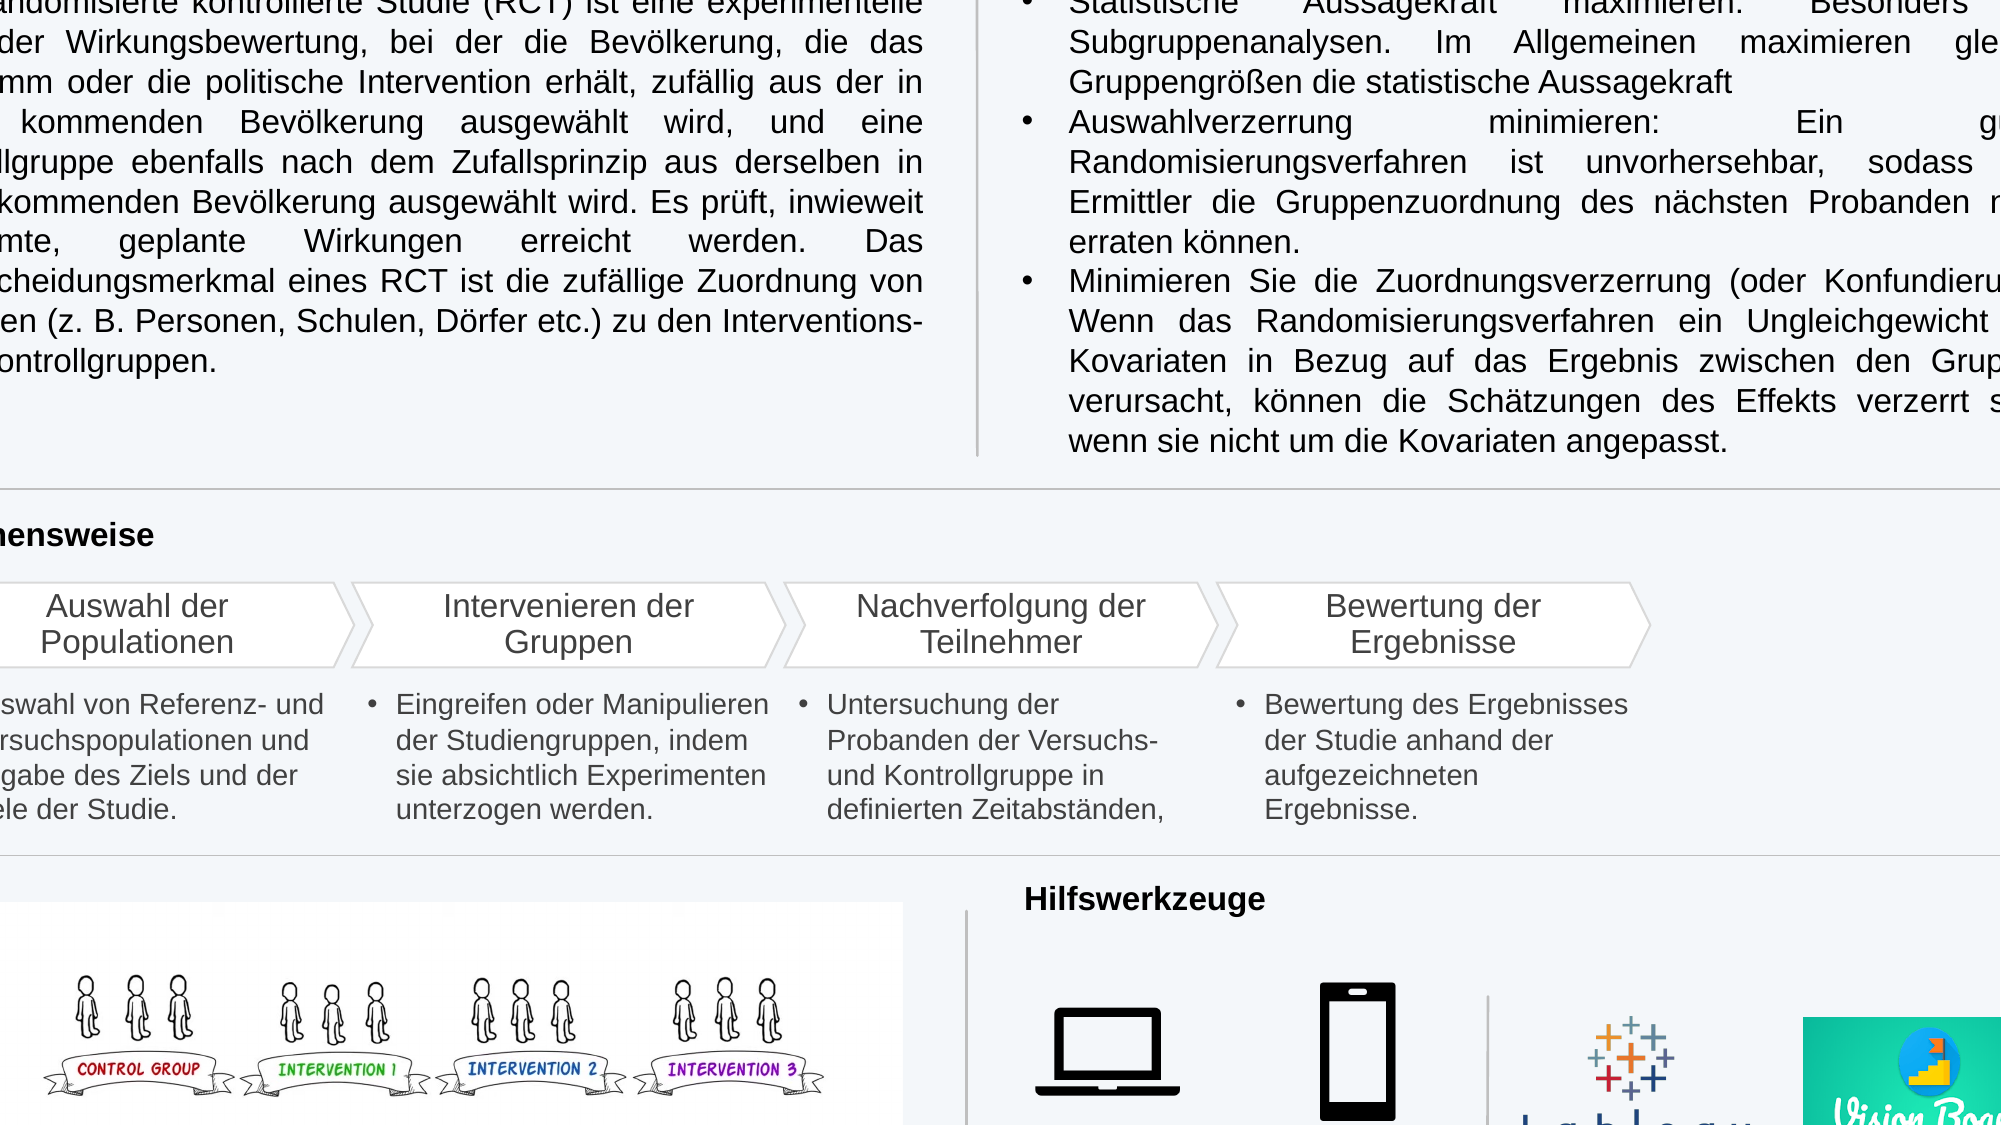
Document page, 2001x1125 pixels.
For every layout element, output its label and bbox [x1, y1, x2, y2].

picture [0, 902, 903, 1125]
picture [1032, 976, 1183, 1125]
picture [1509, 1014, 1753, 1125]
text_box [0, 490, 2000, 1125]
text_box [0, 0, 2000, 489]
picture [1282, 976, 1433, 1125]
picture [1803, 1017, 2001, 1125]
